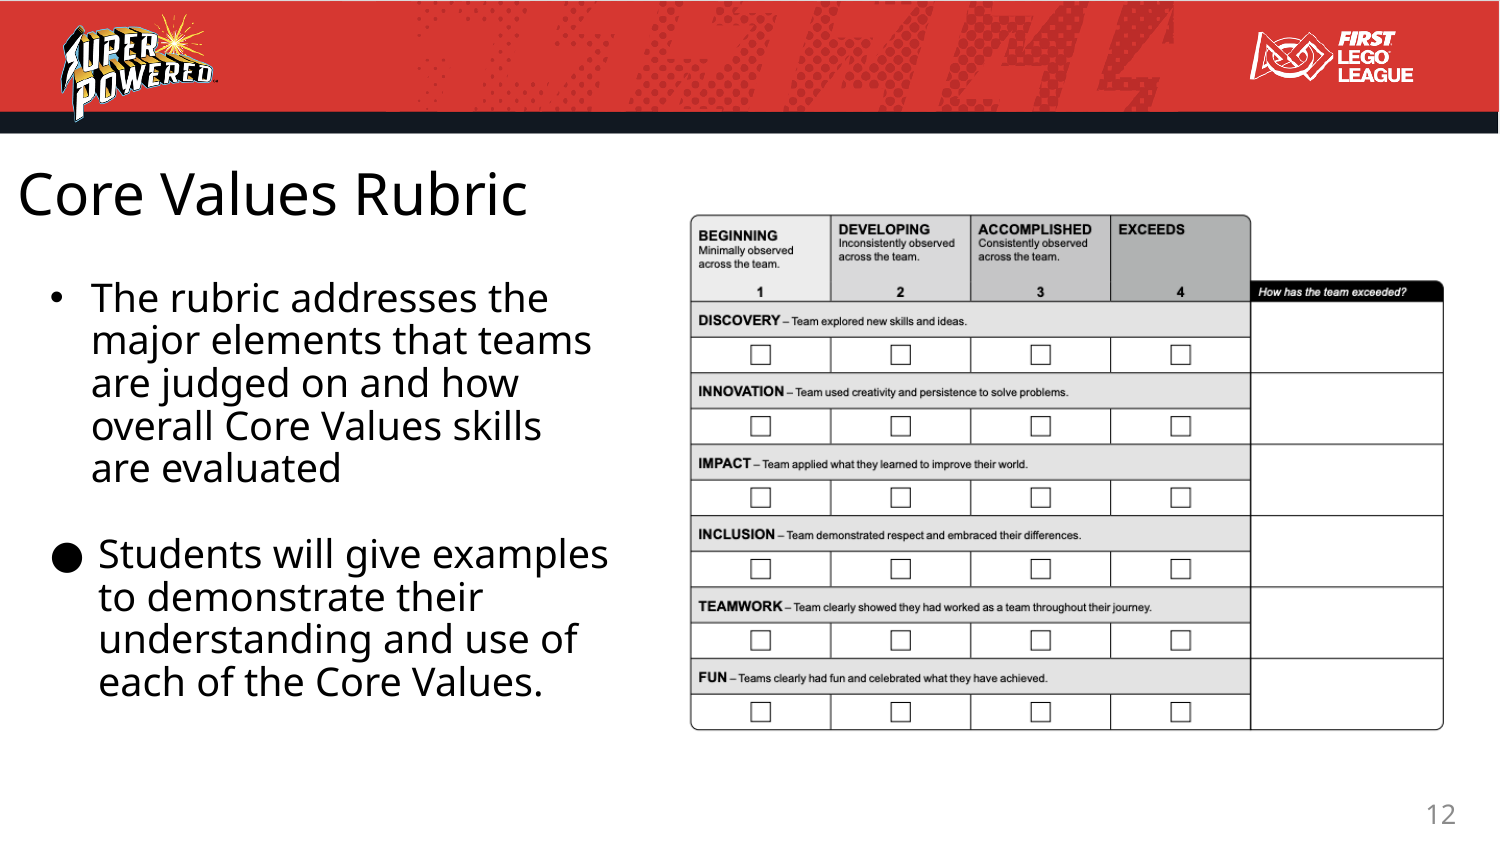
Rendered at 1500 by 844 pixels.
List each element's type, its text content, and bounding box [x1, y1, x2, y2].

title Core Values Rubric [17, 156, 1472, 238]
picture [0, 0, 1500, 134]
text_box [37, 277, 647, 829]
picture [671, 201, 1472, 750]
slide_number 12 [1133, 782, 1472, 828]
list The rubric addresses the major elements that teams are judged on and how overall Core Values skills are evaluated Students will give examples to demonstrate their understanding and use of each of the Core Values. [17, 270, 627, 759]
